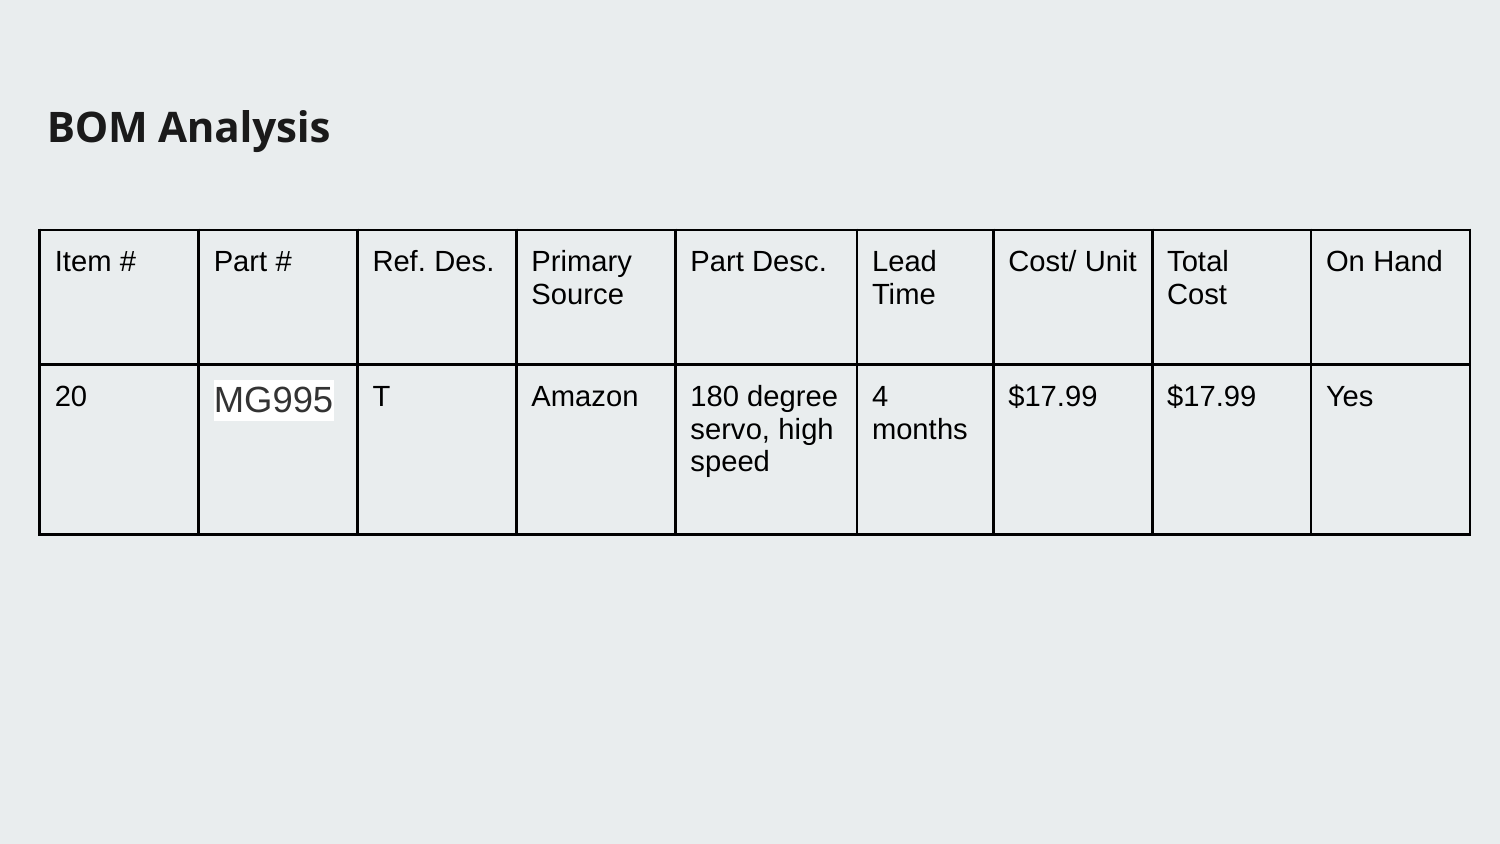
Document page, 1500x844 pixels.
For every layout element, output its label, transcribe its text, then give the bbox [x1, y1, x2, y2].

table_header Ref. Des. [359, 231, 515, 363]
table_header On Hand [1312, 231, 1469, 363]
table_cell MG995 [200, 366, 356, 533]
table_header Primary Source [518, 231, 674, 363]
title BOM Analysis [31, 82, 1294, 171]
table_cell Yes [1312, 366, 1469, 533]
table_header Item # [41, 231, 197, 363]
table_header Cost/ Unit [995, 231, 1151, 363]
table_header Lead Time [858, 231, 992, 363]
table_cell Amazon [518, 366, 674, 533]
table_header Total Cost [1154, 231, 1310, 363]
table_cell $17.99 [1154, 366, 1310, 533]
table_header Part # [200, 231, 356, 363]
table_cell T [359, 366, 515, 533]
table_cell $17.99 [995, 366, 1151, 533]
table_cell 20 [41, 366, 197, 533]
table_header Part Desc. [677, 231, 856, 363]
table_cell 180 degree servo, high speed [677, 366, 856, 533]
table_cell 4 months [858, 366, 992, 533]
